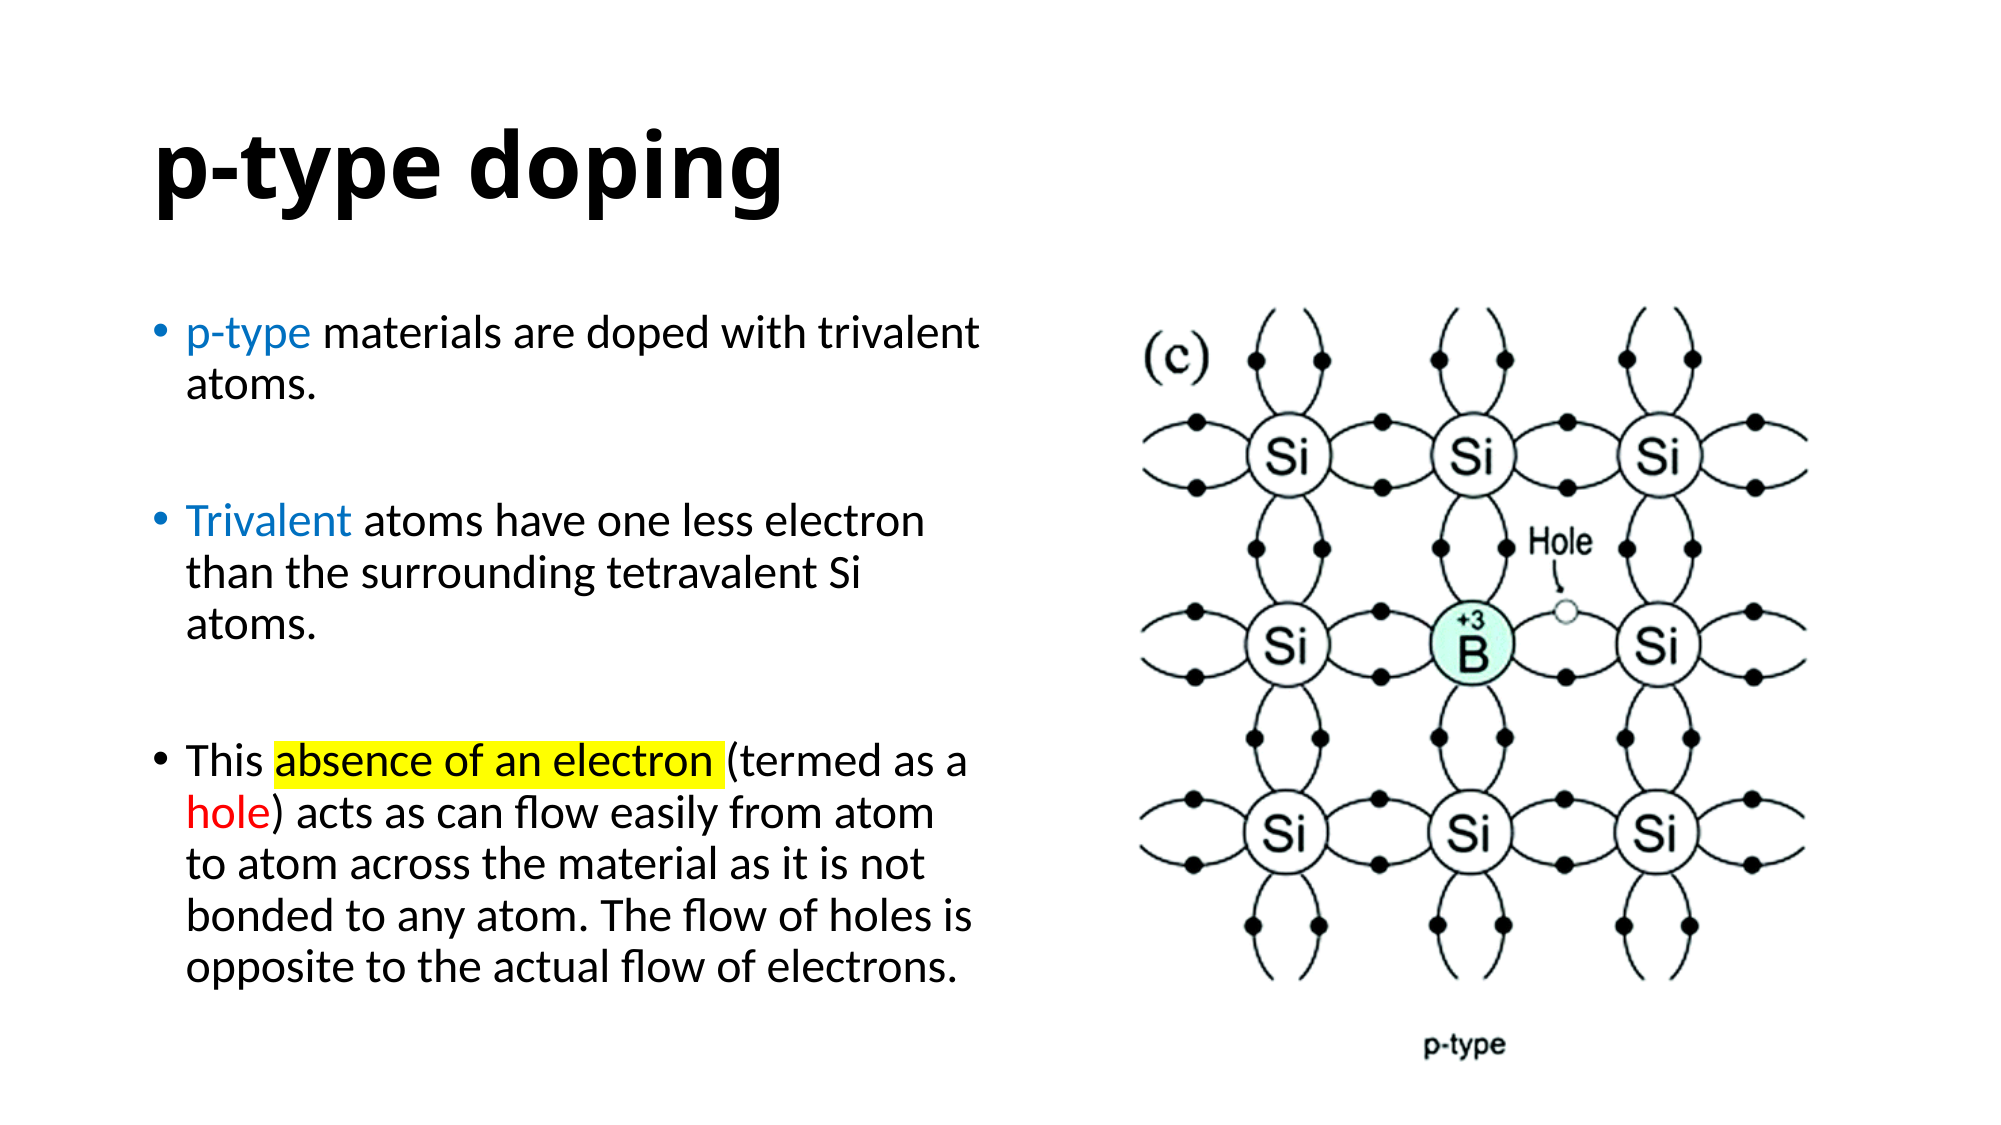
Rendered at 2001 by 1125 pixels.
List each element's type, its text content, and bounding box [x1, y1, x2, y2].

list p-type materials are doped with trivalent atoms. Trivalent atoms have one less electron than the surrounding tetravalent Si atoms. This absence of an electron (termed as a hole) acts as can flow easily from atom to atom across the material as it is not bonded to any atom. The flow of holes is opposite to the actual flow of electrons. [137, 299, 1000, 1014]
title p-type doping [137, 59, 1863, 278]
picture [1108, 301, 1814, 1066]
